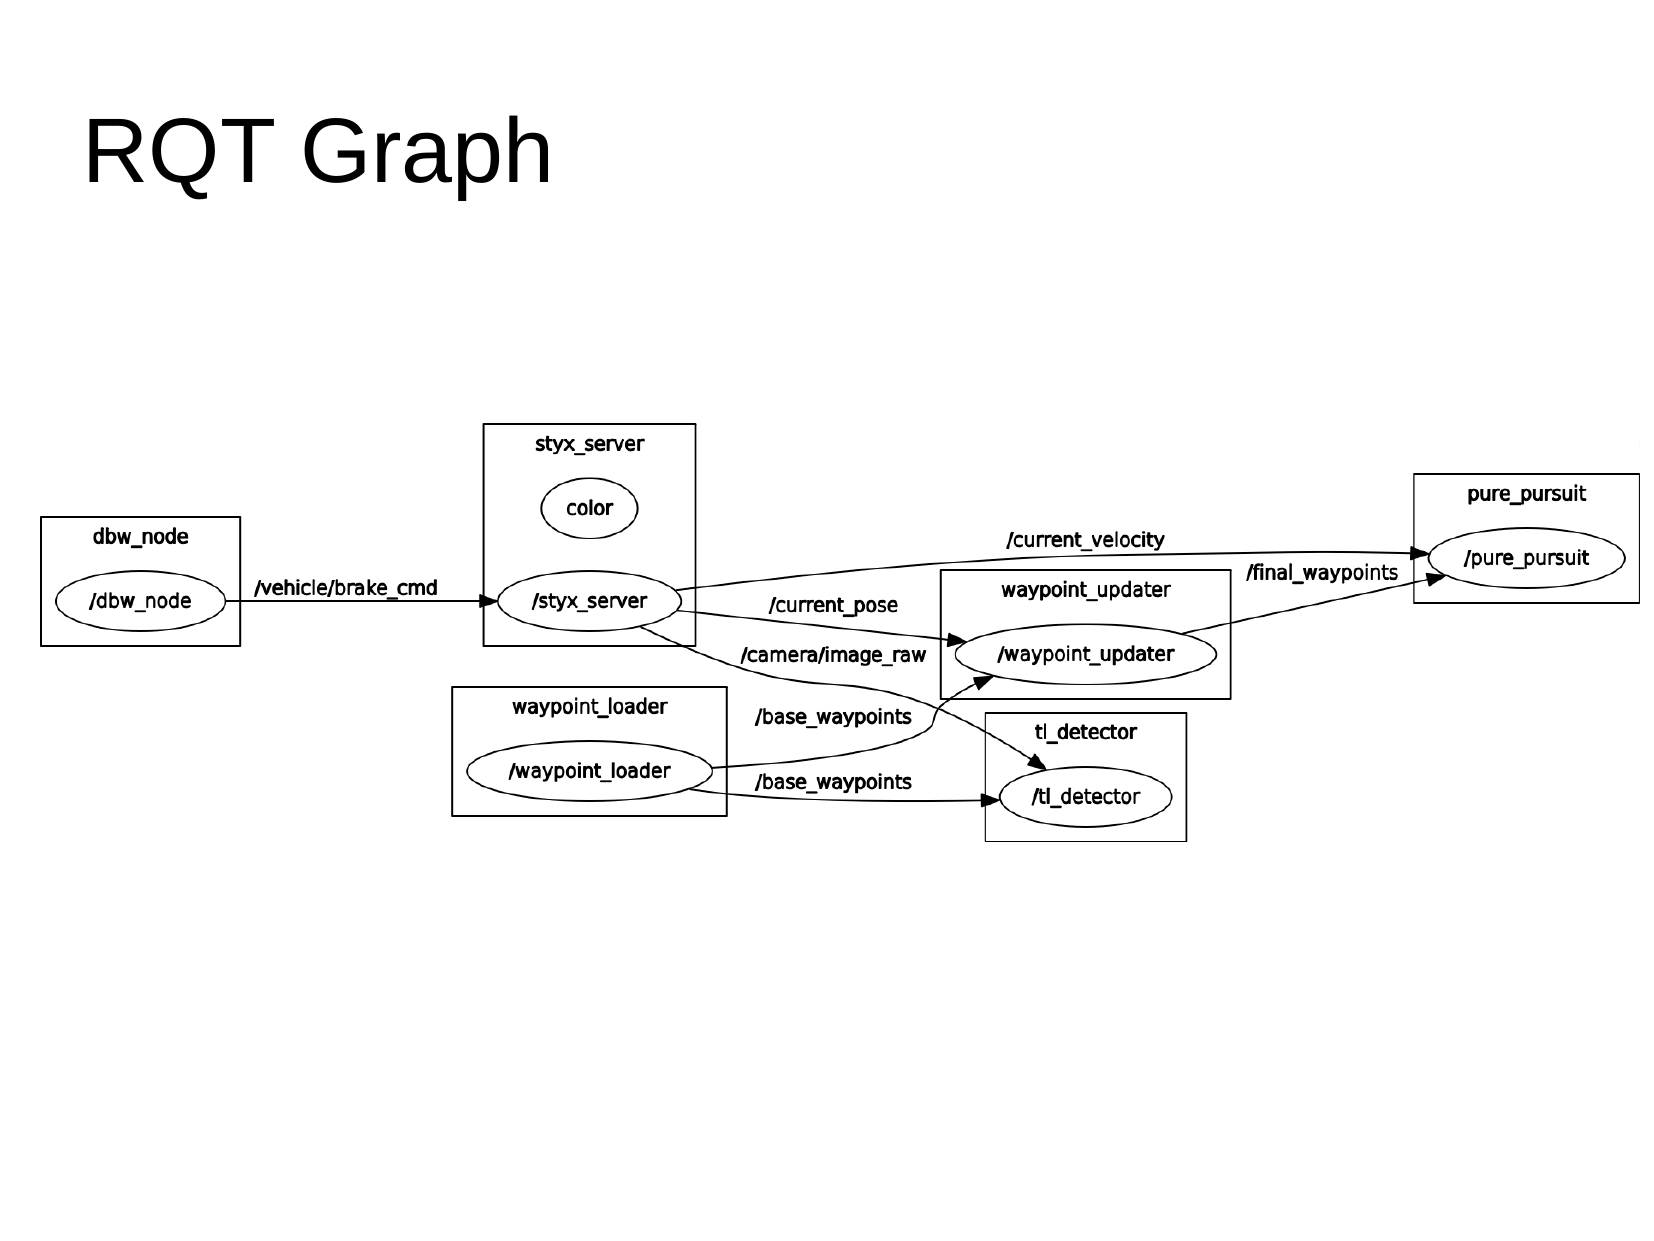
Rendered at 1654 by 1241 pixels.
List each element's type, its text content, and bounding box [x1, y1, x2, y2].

picture [39, 423, 1640, 842]
title RQT Graph [82, 49, 1571, 257]
